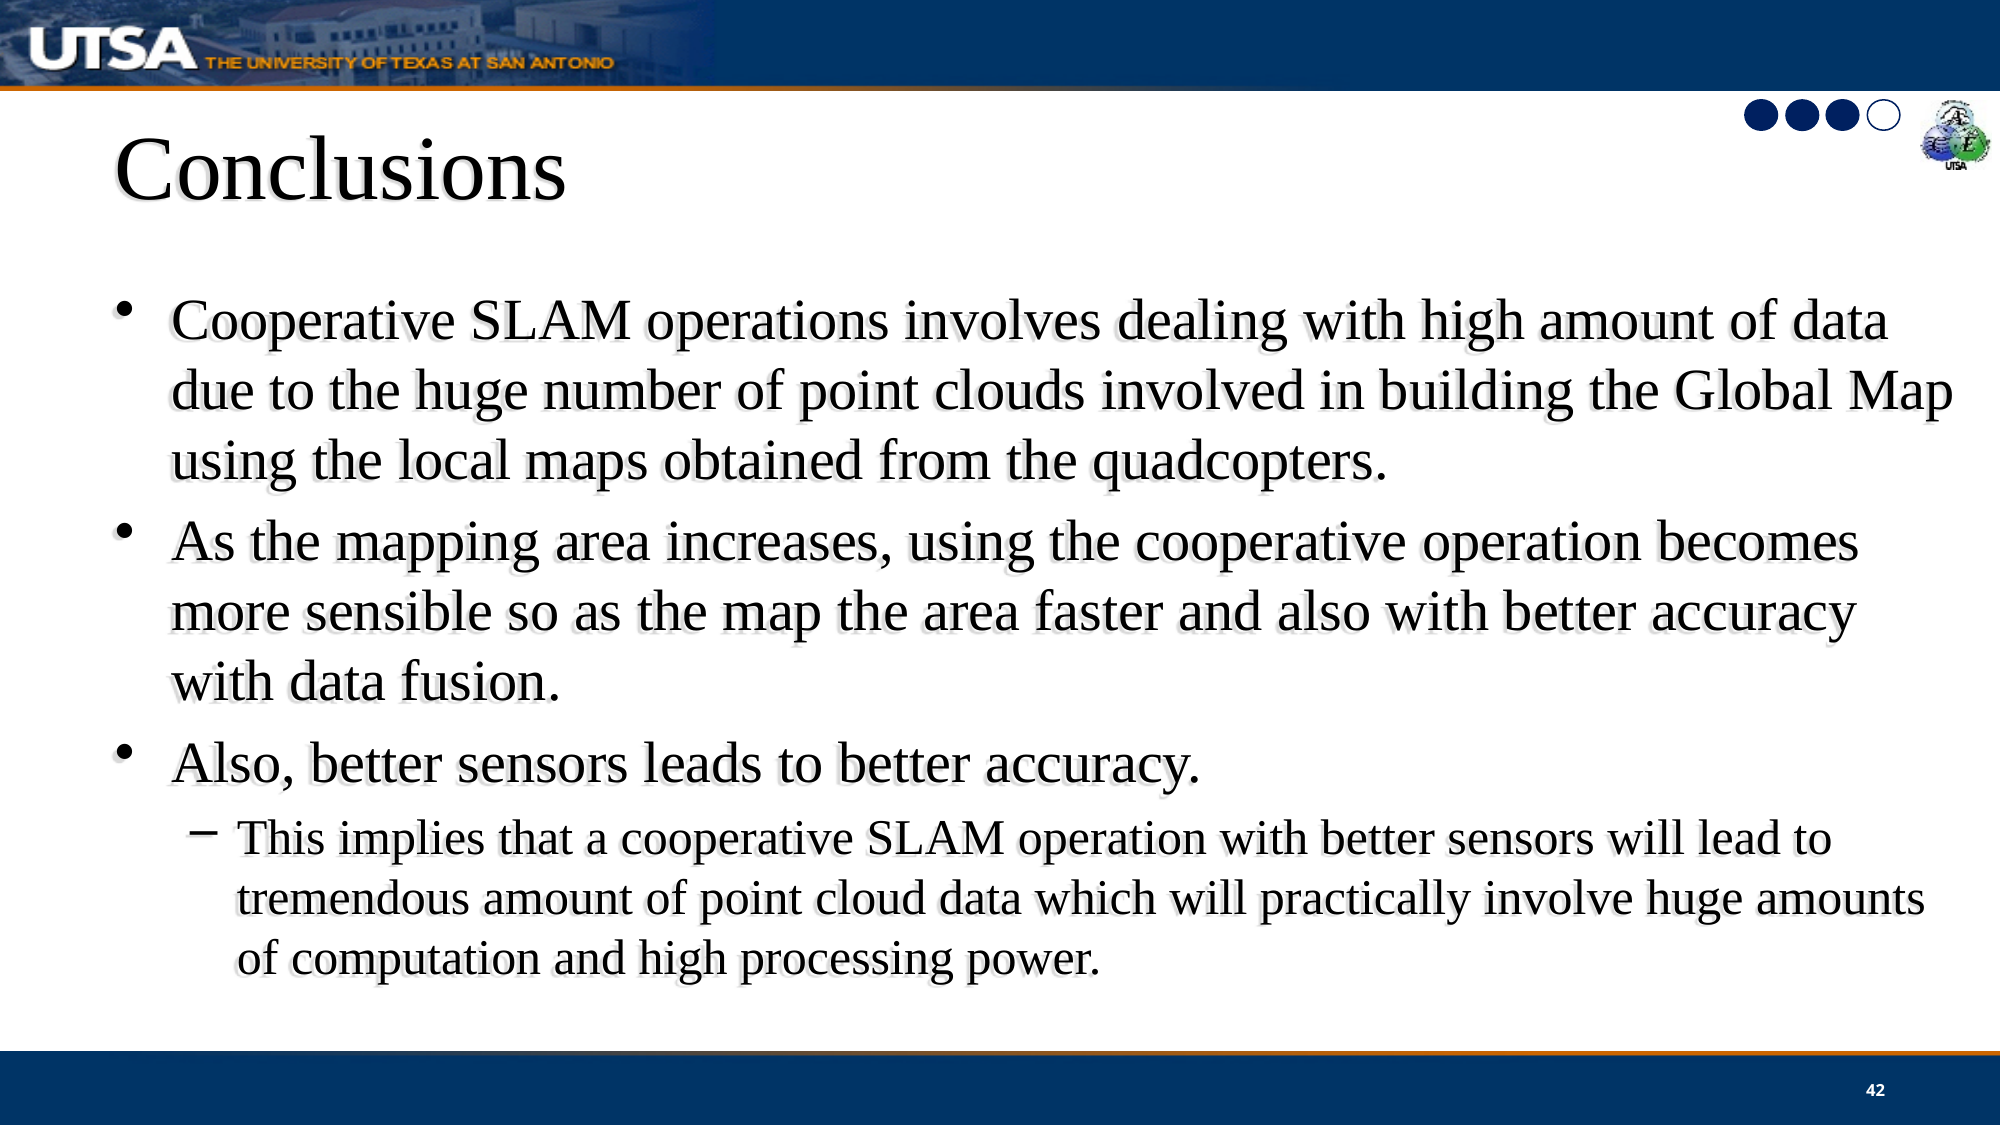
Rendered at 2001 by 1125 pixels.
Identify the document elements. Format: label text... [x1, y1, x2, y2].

list Cooperative SLAM operations involves dealing with high amount of data due to the huge number of point clouds involved in building the Global Map using the local maps obtained from the quadcopters. As the mapping area increases, using the cooperative operation becomes more sensible so as the map the area faster and also with better accuracy with data fusion. Also, better sensors leads to better accuracy. This implies that a cooperative SLAM operation with better sensors will lead to tremendous amount of point cloud data which will practically involve huge amounts of computation and high processing power. [99, 273, 1973, 999]
picture [0, 1051, 2000, 1125]
picture [1920, 99, 1993, 170]
slide_number 42 [1716, 1072, 1901, 1113]
title Conclusions [99, 99, 1901, 273]
picture [0, 0, 2000, 91]
text_box [1744, 99, 1778, 131]
